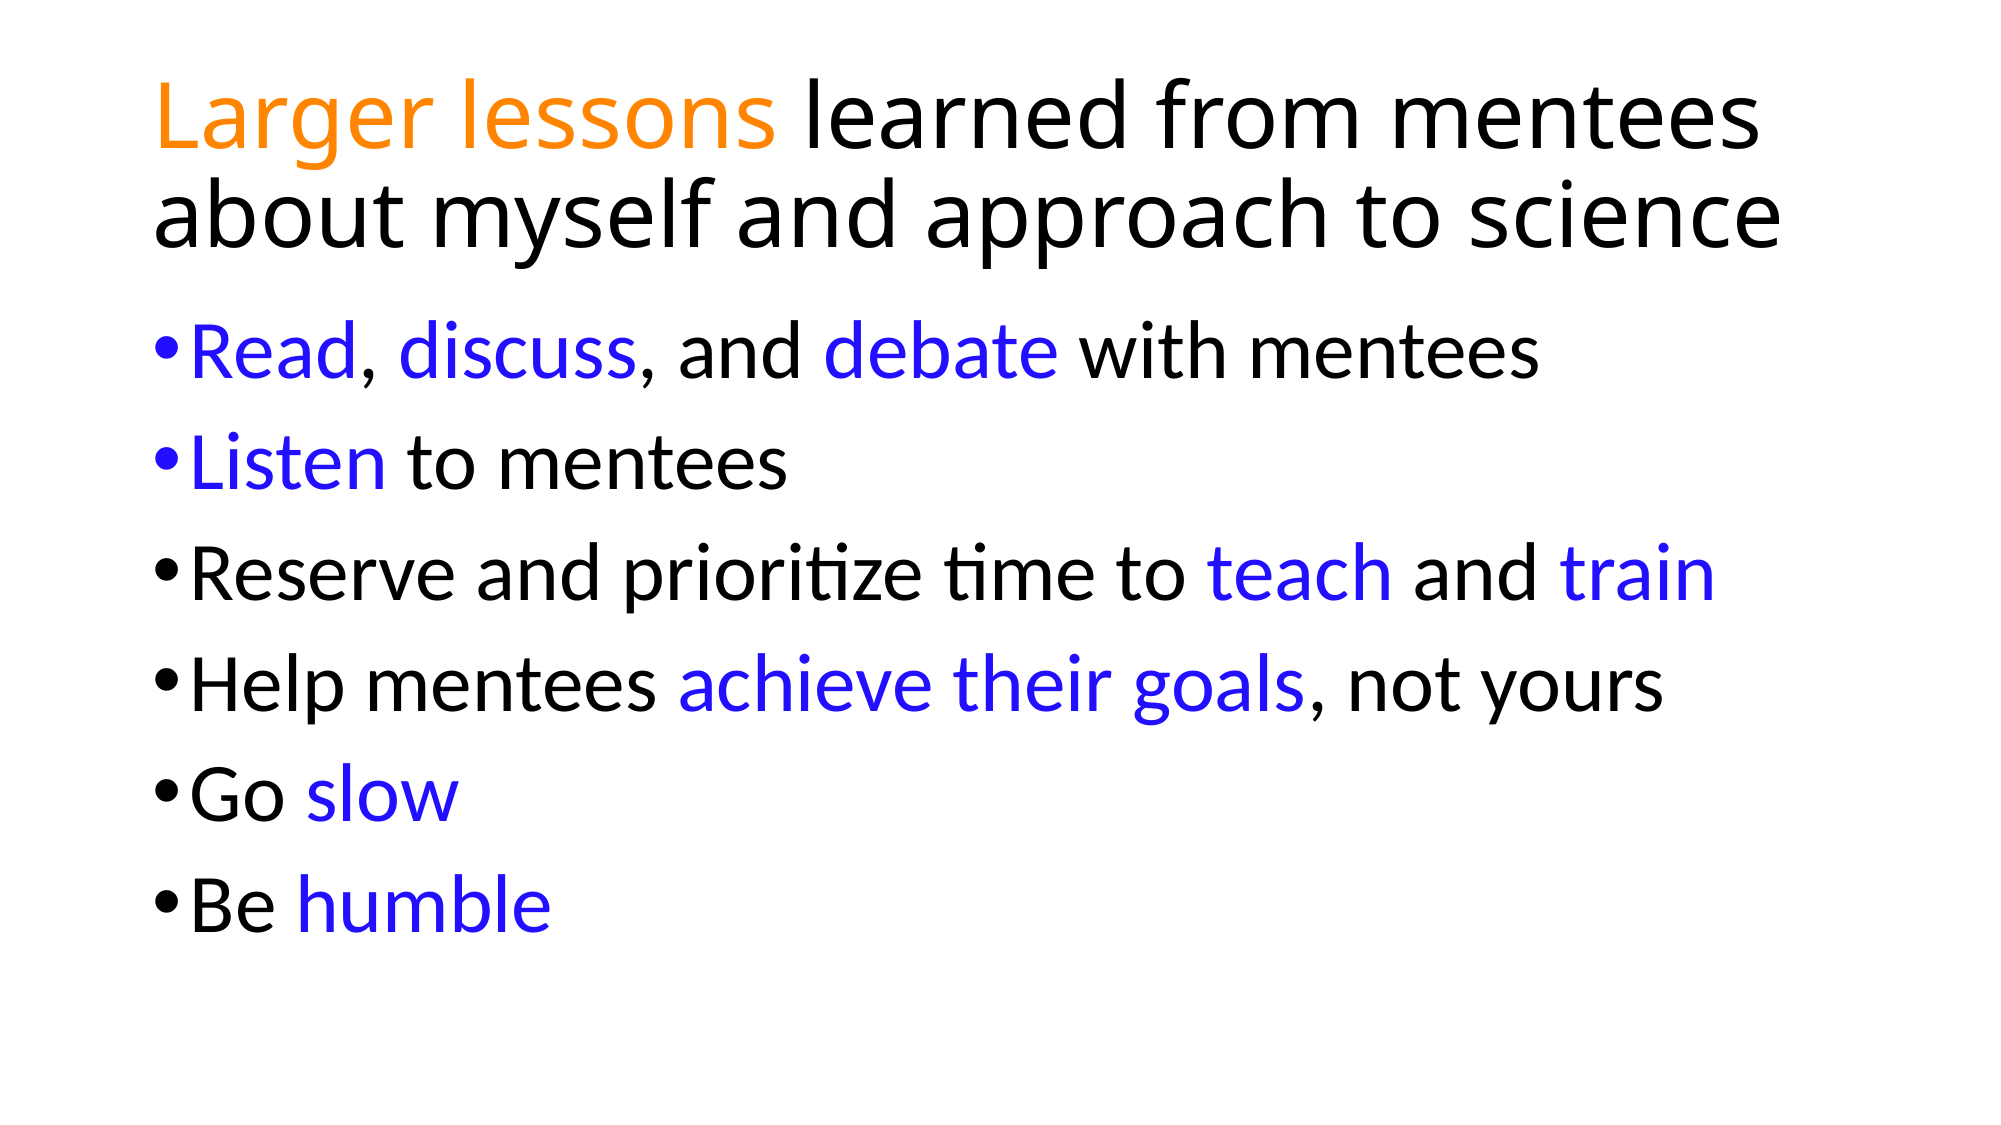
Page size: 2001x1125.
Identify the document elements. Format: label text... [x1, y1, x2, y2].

list Read, discuss, and debate with mentees Listen to mentees Reserve and prioritize time to teach and train Help mentees achieve their goals, not yours Go slow Be humble [137, 299, 1863, 1014]
title Larger lessons learned from mentees about myself and approach to science [137, 59, 1863, 278]
